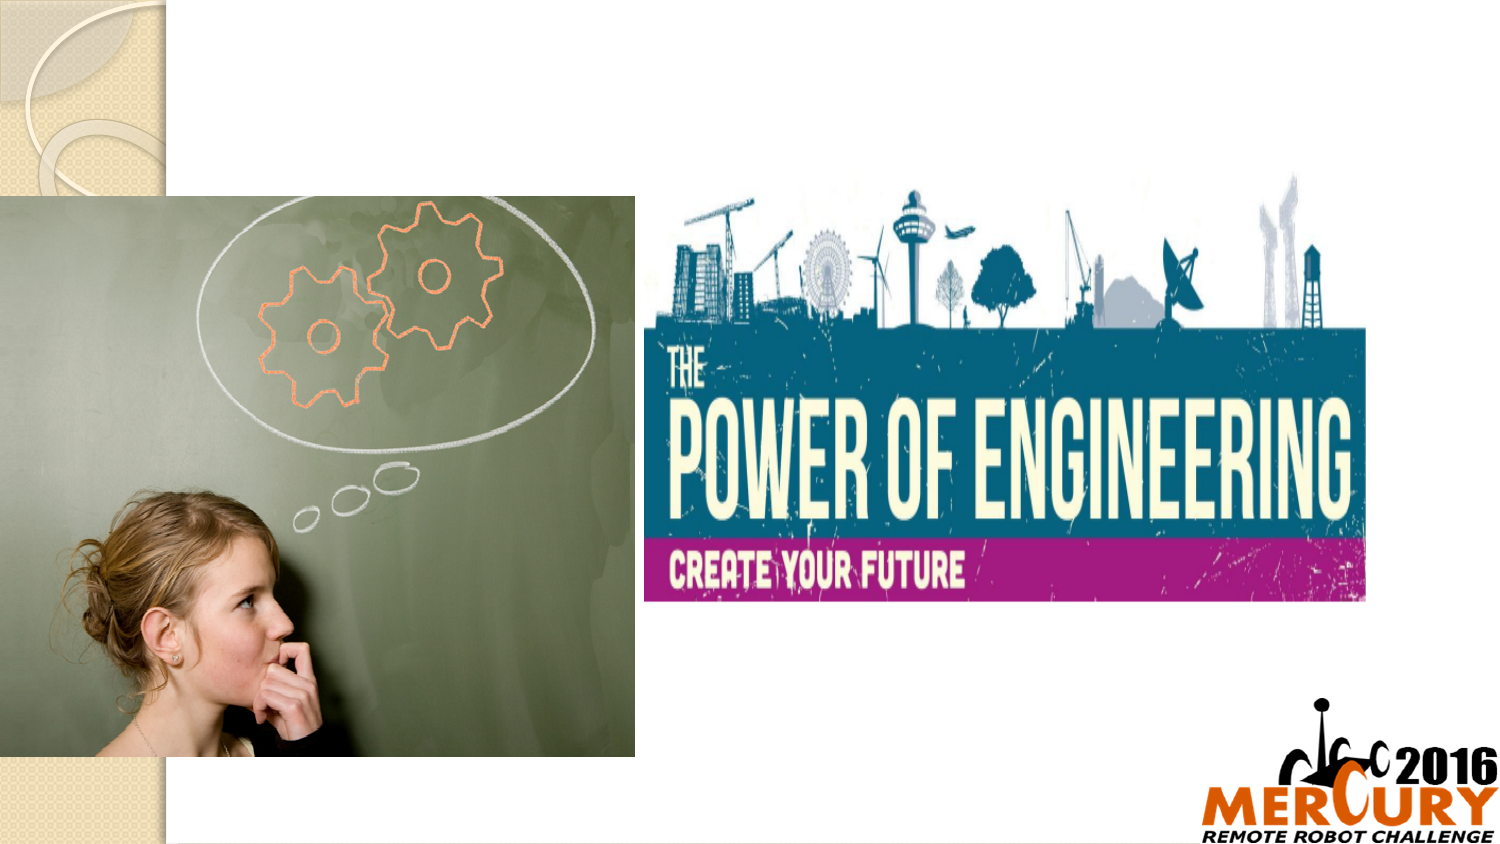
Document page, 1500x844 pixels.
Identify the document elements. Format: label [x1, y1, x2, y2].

picture [0, 196, 635, 758]
picture [643, 166, 1366, 605]
picture [1199, 696, 1500, 844]
